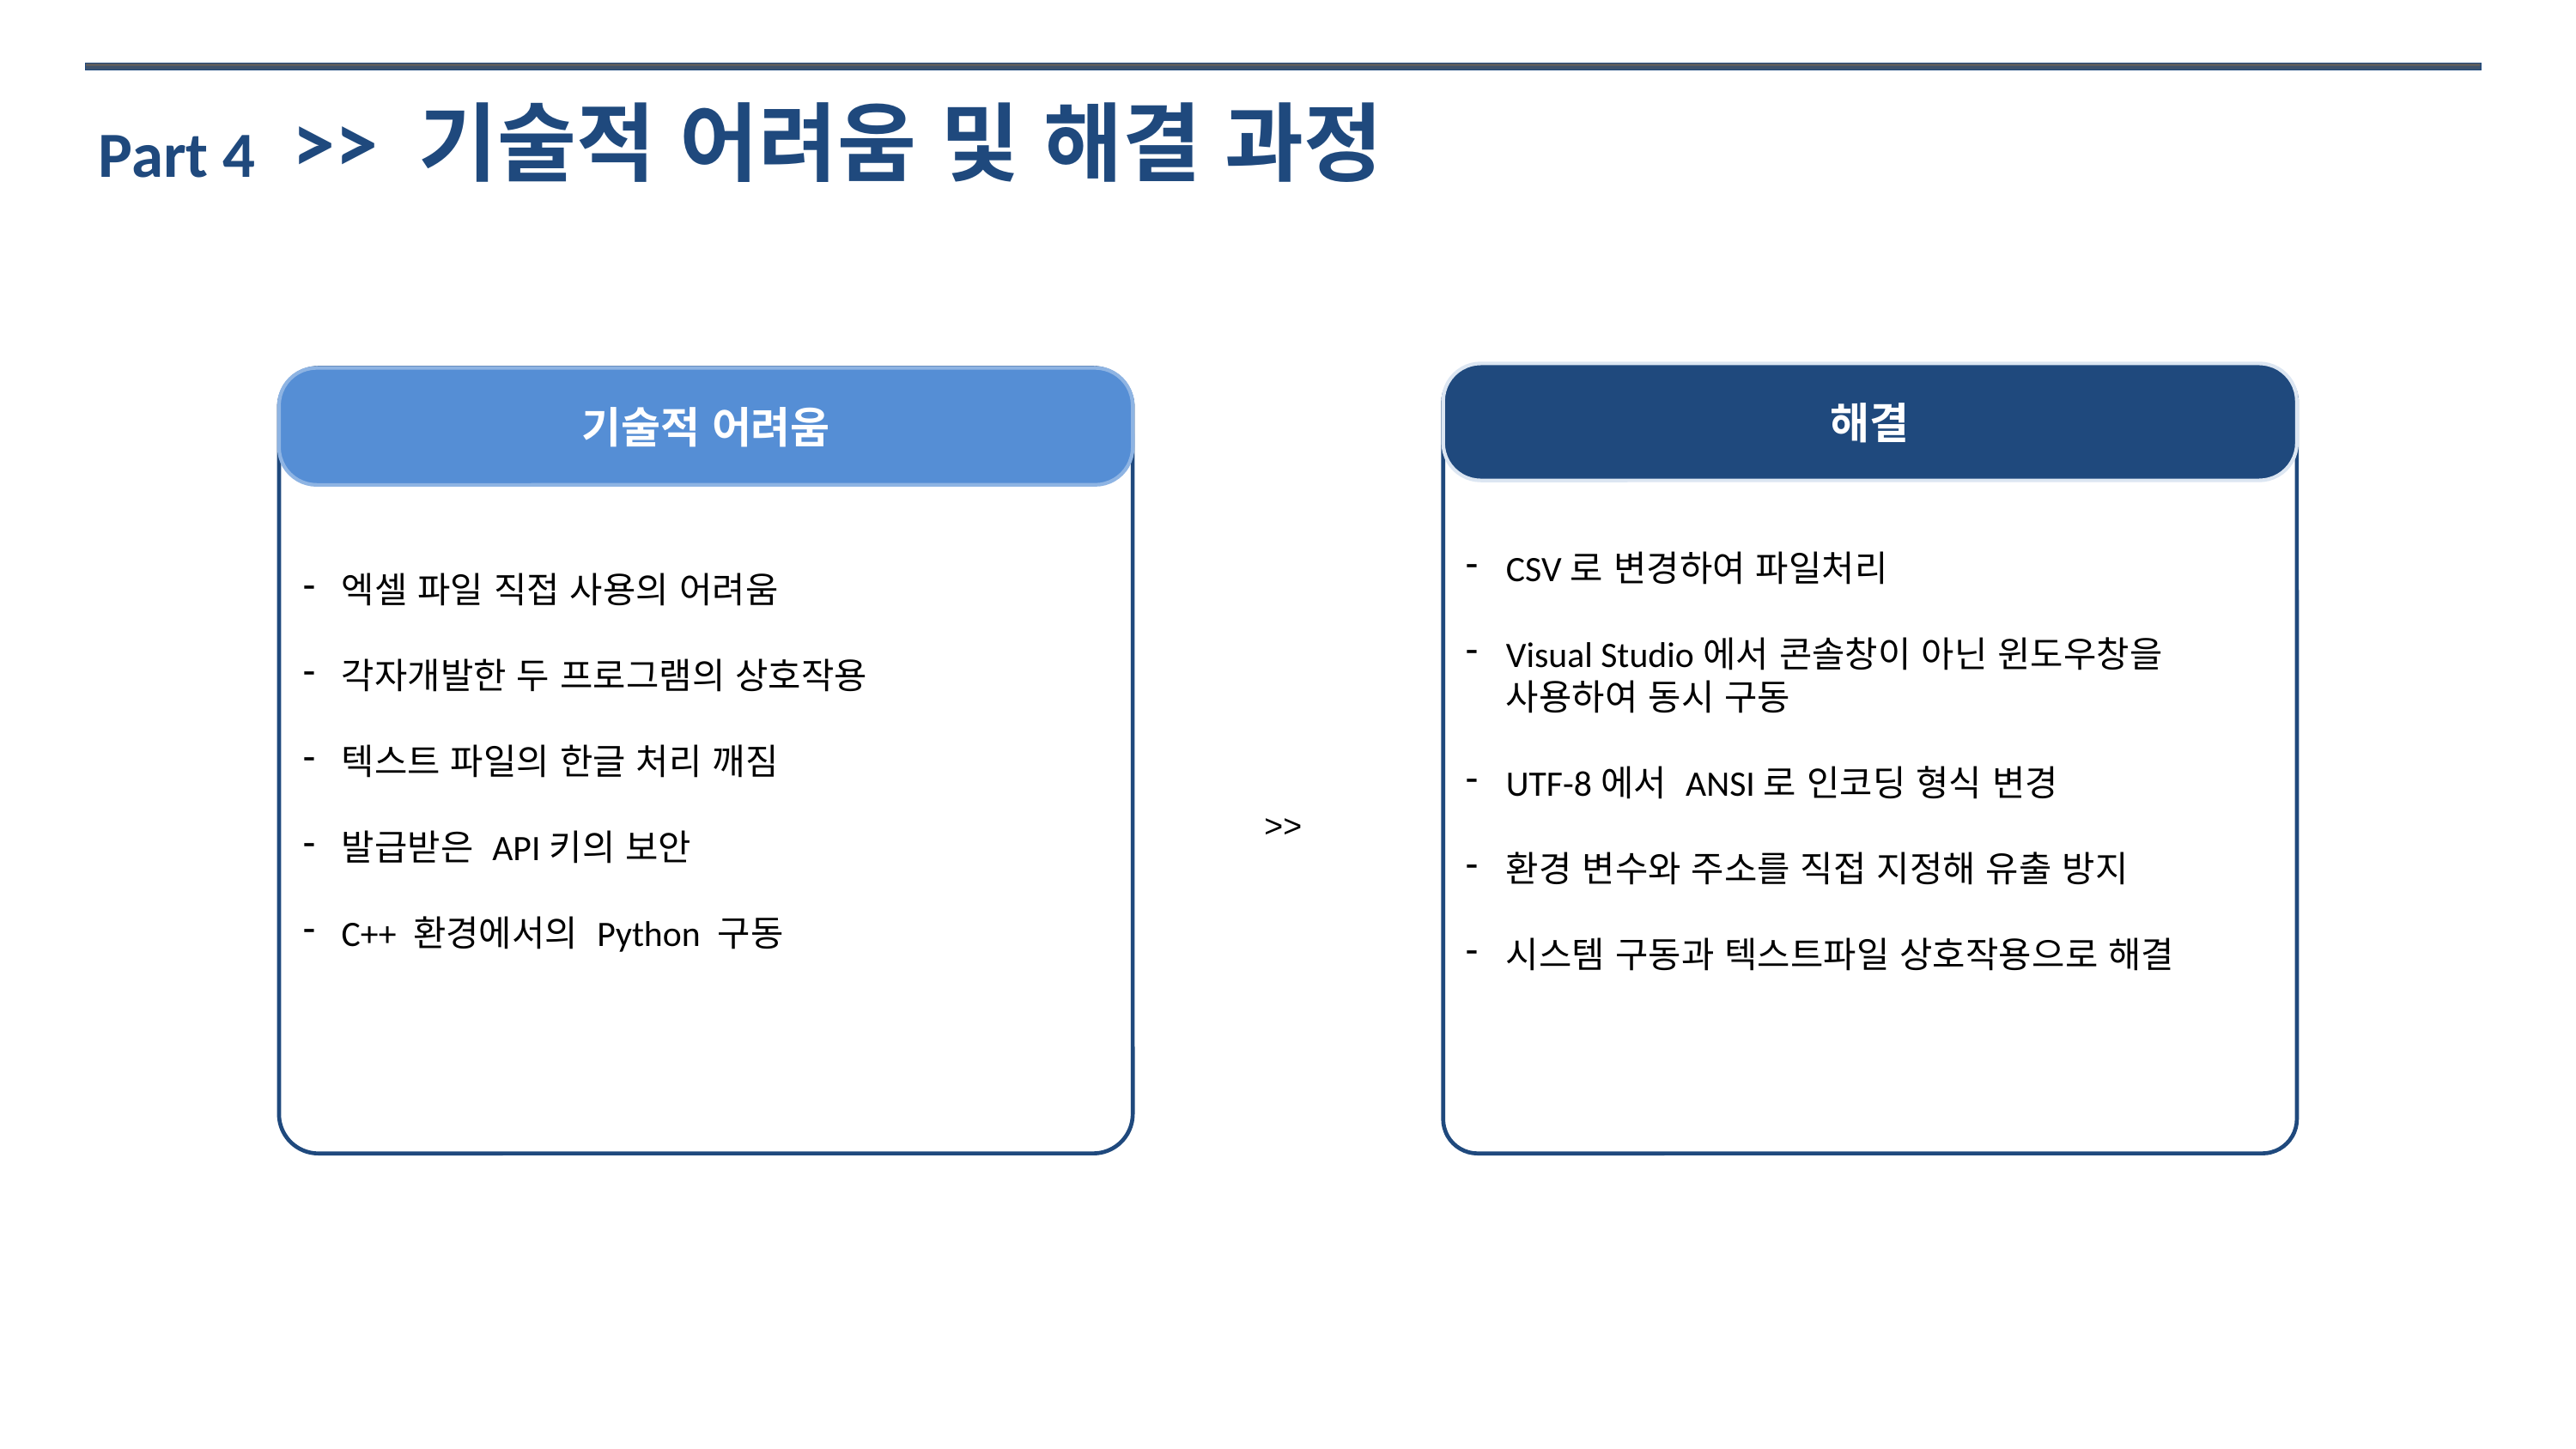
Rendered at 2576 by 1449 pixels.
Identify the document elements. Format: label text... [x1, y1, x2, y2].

text_box Part 4 [85, 106, 299, 197]
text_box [85, 63, 2482, 70]
text_box 기술적 어려움 [276, 366, 1135, 487]
text_box 기술적 어려움 및 해결 과정 [405, 82, 1397, 199]
text_box 해결 [1441, 361, 2300, 482]
text_box >> [279, 80, 391, 197]
text_box 엑셀 파일 직접 사용의 어려움 각자개발한 두 프로그램의 상호작용 텍스트 파일의 한글 처리 깨짐 발급받은 API키의 보안 C++ 환경에서의 Python 구동 [276, 450, 1135, 1155]
text_box >> [1251, 798, 1315, 851]
text_box CSV로 변경하여 파일처리 Visual Studio에서 콘솔창이 아닌 윈도우창을 사용하여 동시 구동 UTF-8에서 ANSI로 인코딩 형식 변경 환경 변수와 주소를 직접 지정해 유출 방지 시스템 구동과 텍스트파일 상호작용으로 해결 [1441, 444, 2300, 1155]
